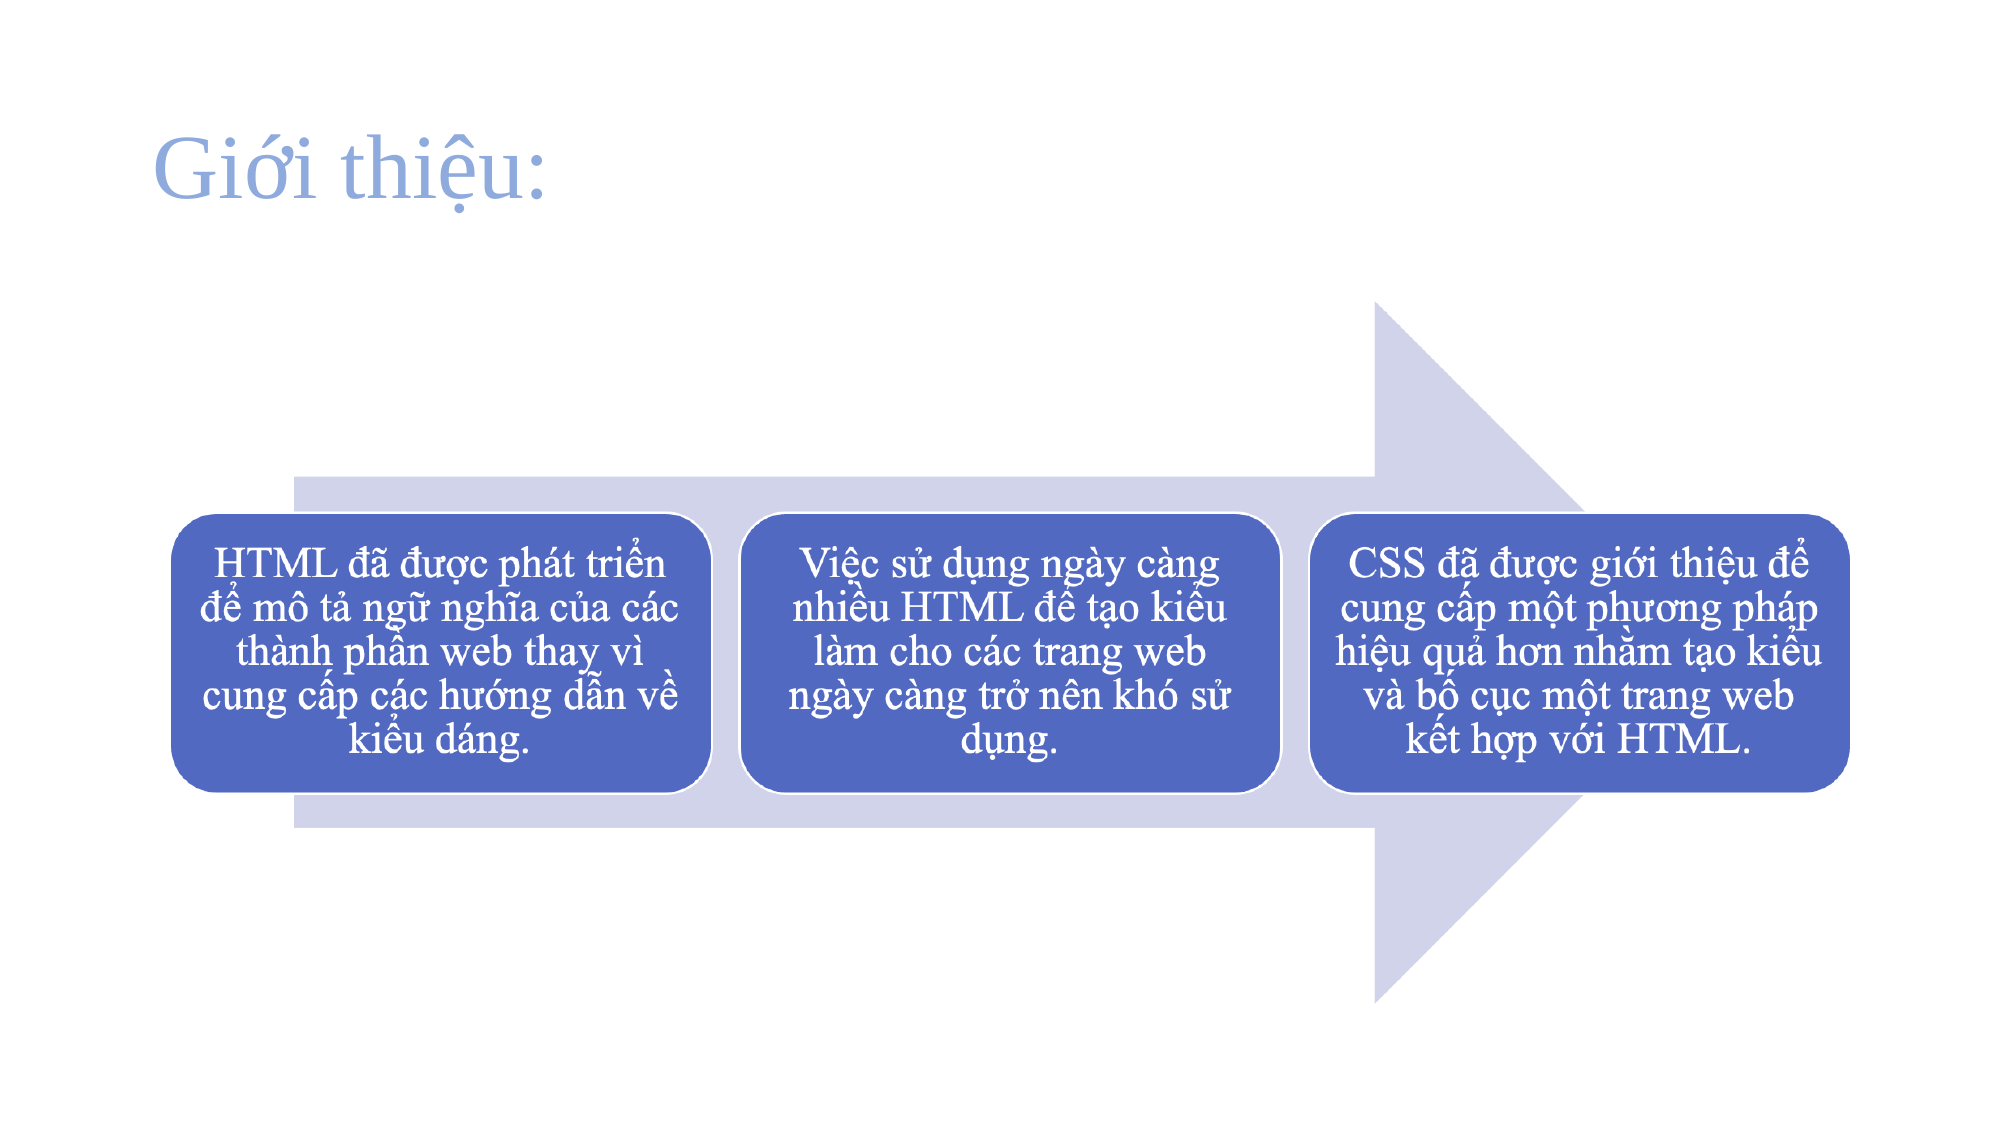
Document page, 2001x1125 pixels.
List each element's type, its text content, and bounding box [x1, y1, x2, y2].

title Giới thiệu: [137, 59, 1863, 278]
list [144, 299, 1856, 1014]
